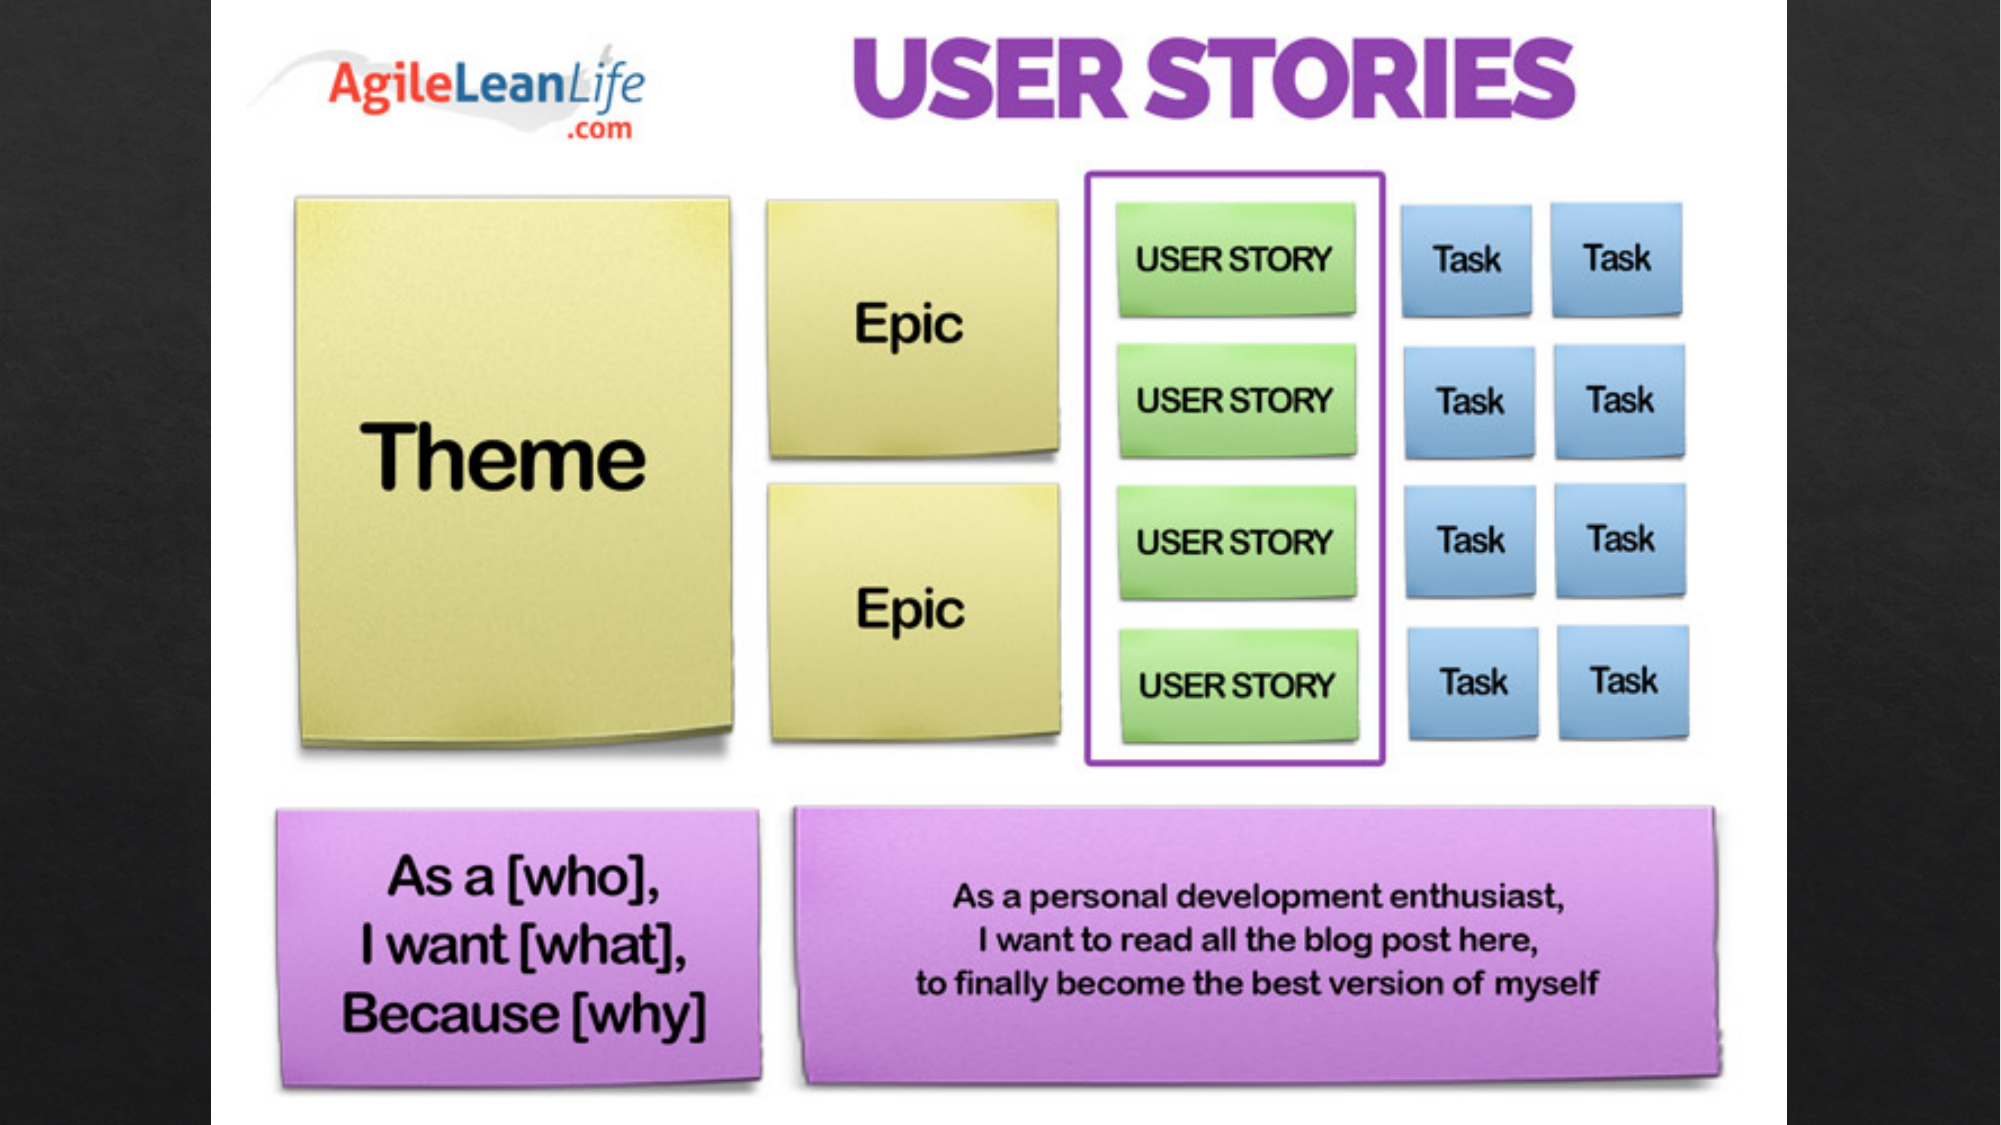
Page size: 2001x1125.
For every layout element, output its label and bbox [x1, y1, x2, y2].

picture [211, 0, 1787, 1125]
